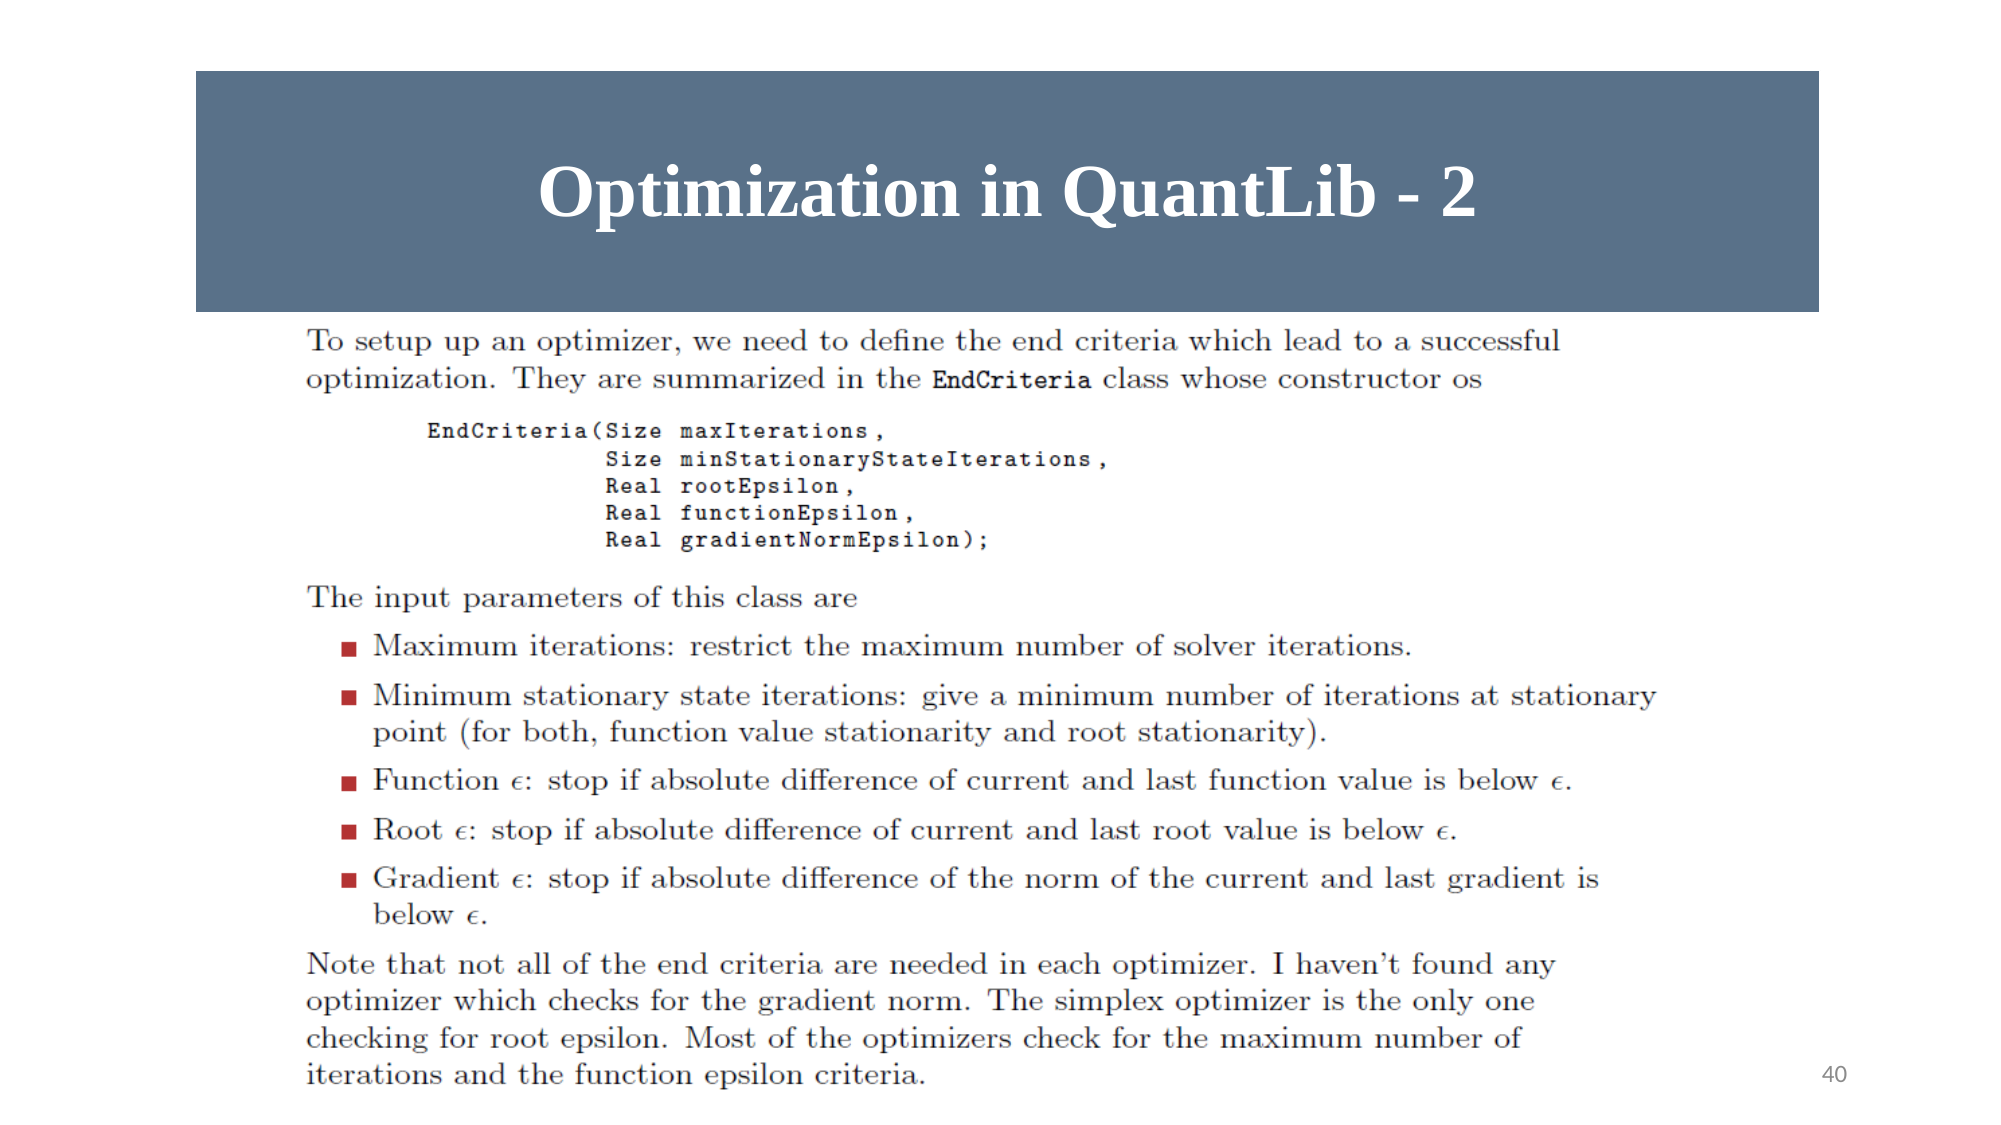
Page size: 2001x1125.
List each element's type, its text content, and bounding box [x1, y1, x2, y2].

slide_number 40 [1668, 1042, 1863, 1103]
title Optimization in QuantLib - 2 [195, 70, 1821, 313]
picture [296, 317, 1820, 1104]
